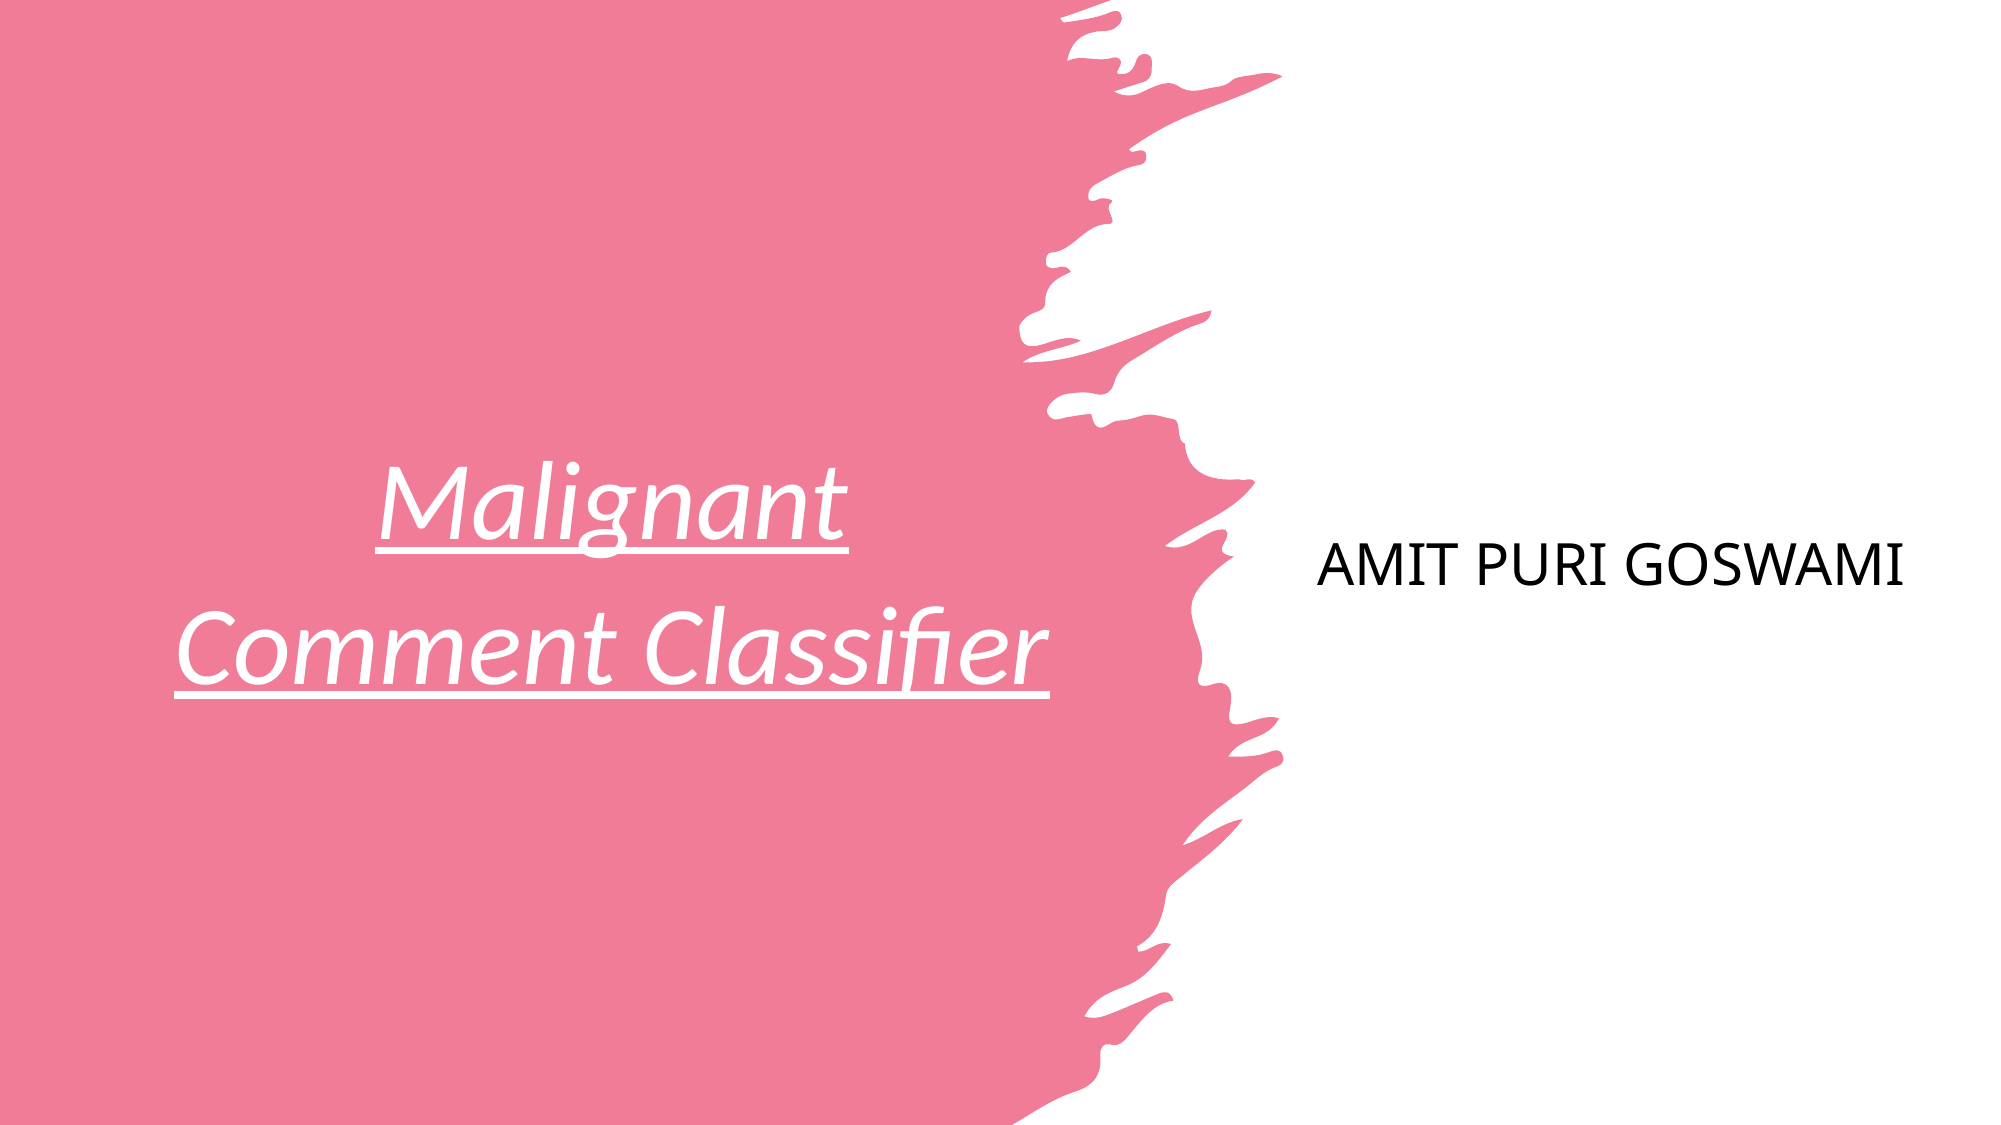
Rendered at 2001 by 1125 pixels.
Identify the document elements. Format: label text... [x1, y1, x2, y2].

subtitle Amit Puri Goswami [1289, 274, 1933, 851]
title Malignant Comment Classifier [153, 274, 1071, 851]
